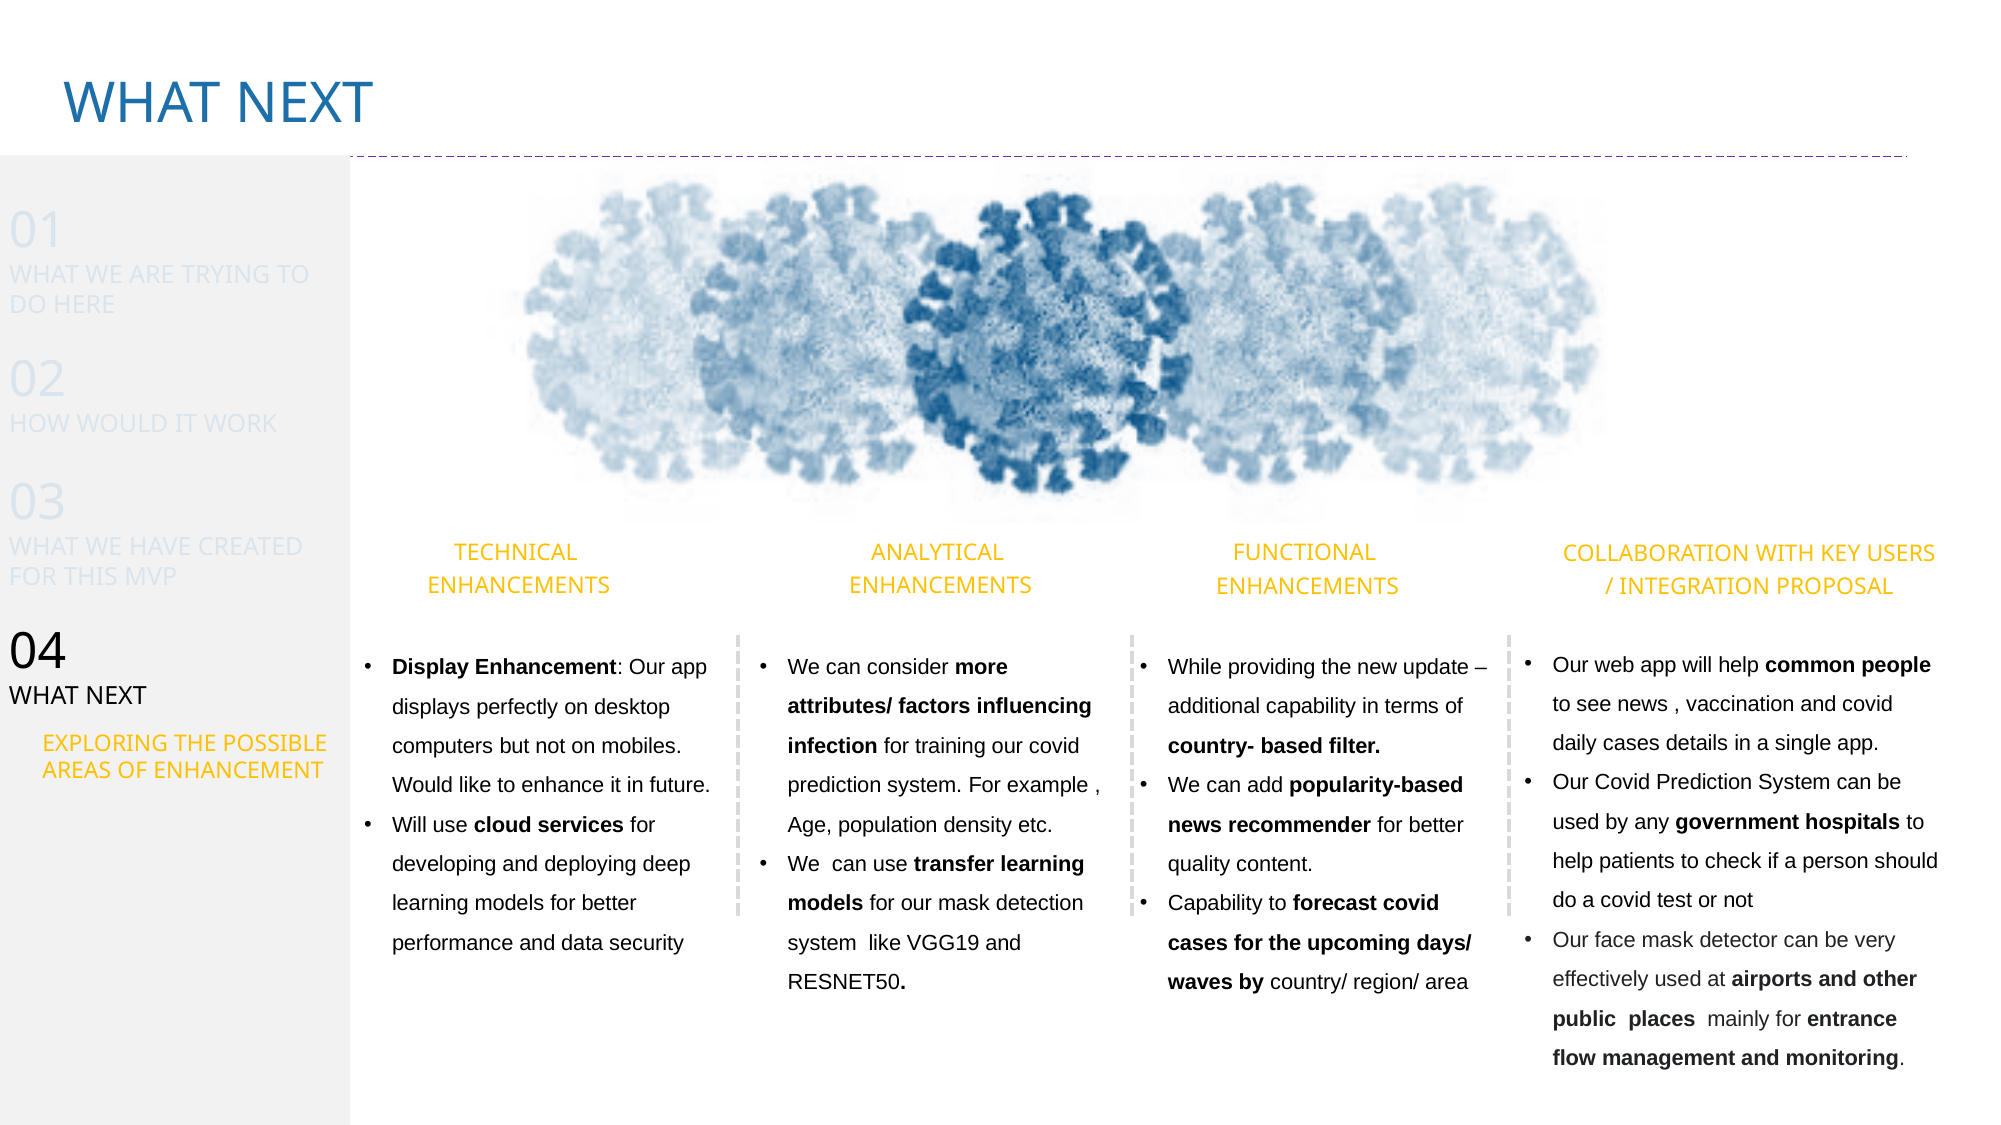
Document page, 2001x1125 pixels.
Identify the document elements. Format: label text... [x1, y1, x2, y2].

text_box COLLABORATION WITH key USERS / integration proposal [1500, 532, 1999, 606]
text_box Analytical enhancements [717, 530, 1165, 605]
text_box Display Enhancement: Our app displays perfectly on desktop computers but not on mobiles. Would like to enhance it in future. Will use cloud services for developing and deploying deep learning models for better performance and data security [364, 639, 717, 955]
text_box [0, 155, 351, 1125]
text_box What next [9, 679, 353, 710]
text_box technical ENHANCEMENTS [336, 530, 701, 605]
picture [484, 152, 1640, 524]
text_box 02 [9, 340, 118, 407]
text_box While providing the new update – additional capability in terms of country- based filter. We can add popularity-based news recommender for better quality content. Capability to forecast covid cases for the upcoming days/ waves by country/ region/ area [1139, 639, 1492, 994]
text_box 04 [9, 612, 118, 679]
text_box How would it work [9, 407, 335, 438]
text_box FUNCTIONAL enhancements [1084, 531, 1532, 605]
text_box 01 [9, 191, 118, 258]
text_box Exploring the possible areas of enhancement [34, 720, 346, 791]
text_box Our web app will help common people to see news , vaccination and covid daily cases details in a single app. Our Covid Prediction System can be used by any government hospitals to help patients to check if a person should do a covid test or not Our face mask detector can be very effectively used at airports and other public places mainly for entrance flow management and monitoring. [1524, 637, 1941, 1070]
title WHAT NEXT [55, 55, 1857, 154]
text_box 03 [9, 463, 118, 530]
text_box What we are trying to do here [9, 258, 335, 319]
text_box What we have created for this mvp [9, 530, 336, 591]
text_box We can consider more attributes/ factors influencing infection for training our covid prediction system. For example , Age, population density etc. We can use transfer learning models for our mask detection system like VGG19 and RESNET50. [759, 639, 1112, 1033]
